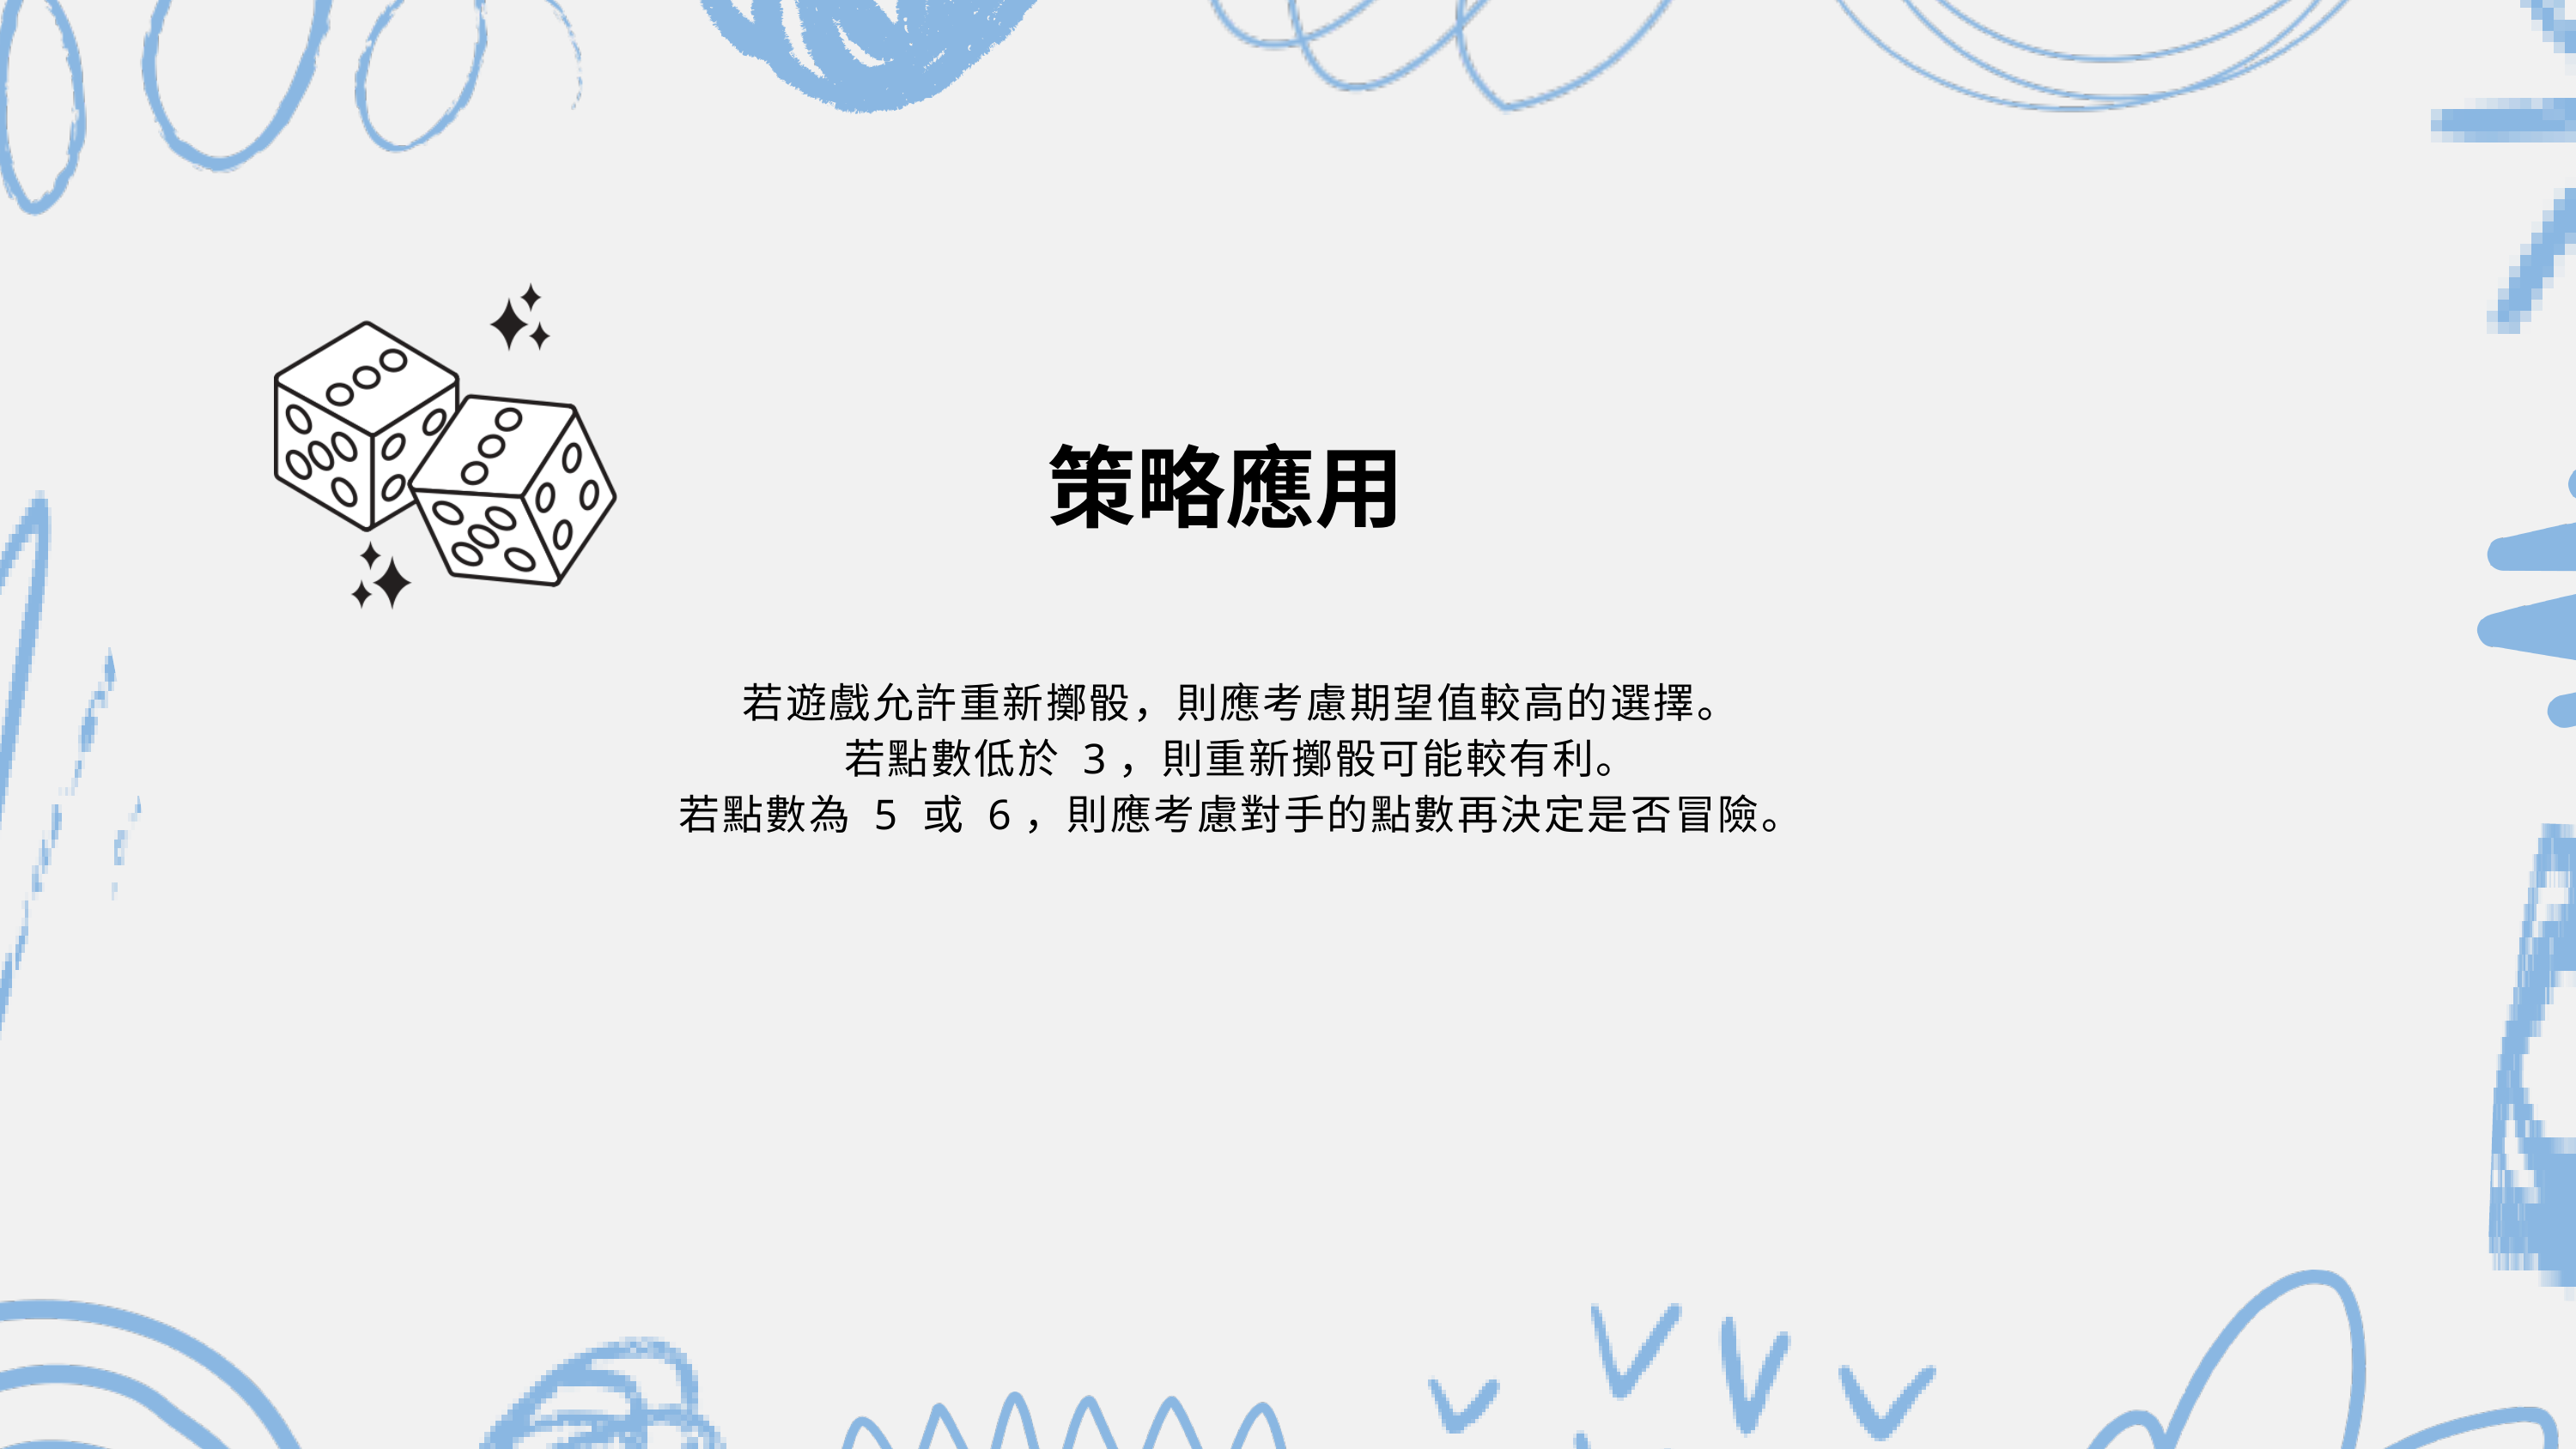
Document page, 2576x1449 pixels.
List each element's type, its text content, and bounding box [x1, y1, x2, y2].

text_box [2464, 334, 2576, 838]
text_box [823, 1391, 1288, 1449]
text_box [0, 1270, 362, 1449]
text_box [0, 333, 181, 1046]
text_box [0, 0, 583, 216]
text_box [2041, 1270, 2576, 1449]
text_box 策略應用 [710, 452, 1741, 539]
text_box [2431, 0, 2576, 334]
text_box [274, 282, 617, 610]
text_box [1428, 1303, 2002, 1449]
text_box [361, 1337, 726, 1449]
text_box [684, 0, 1092, 115]
text_box [2486, 822, 2576, 1301]
text_box [1803, 0, 2409, 116]
text_box [1092, 0, 1830, 115]
text_box 若遊戲允許重新擲骰，則應考慮期望值較高的選擇。 若點數低於 3，則重新擲骰可能較有利。 若點數為 5 或 6，則應考慮對手的點數再決定是否冒險。 [479, 670, 2002, 894]
